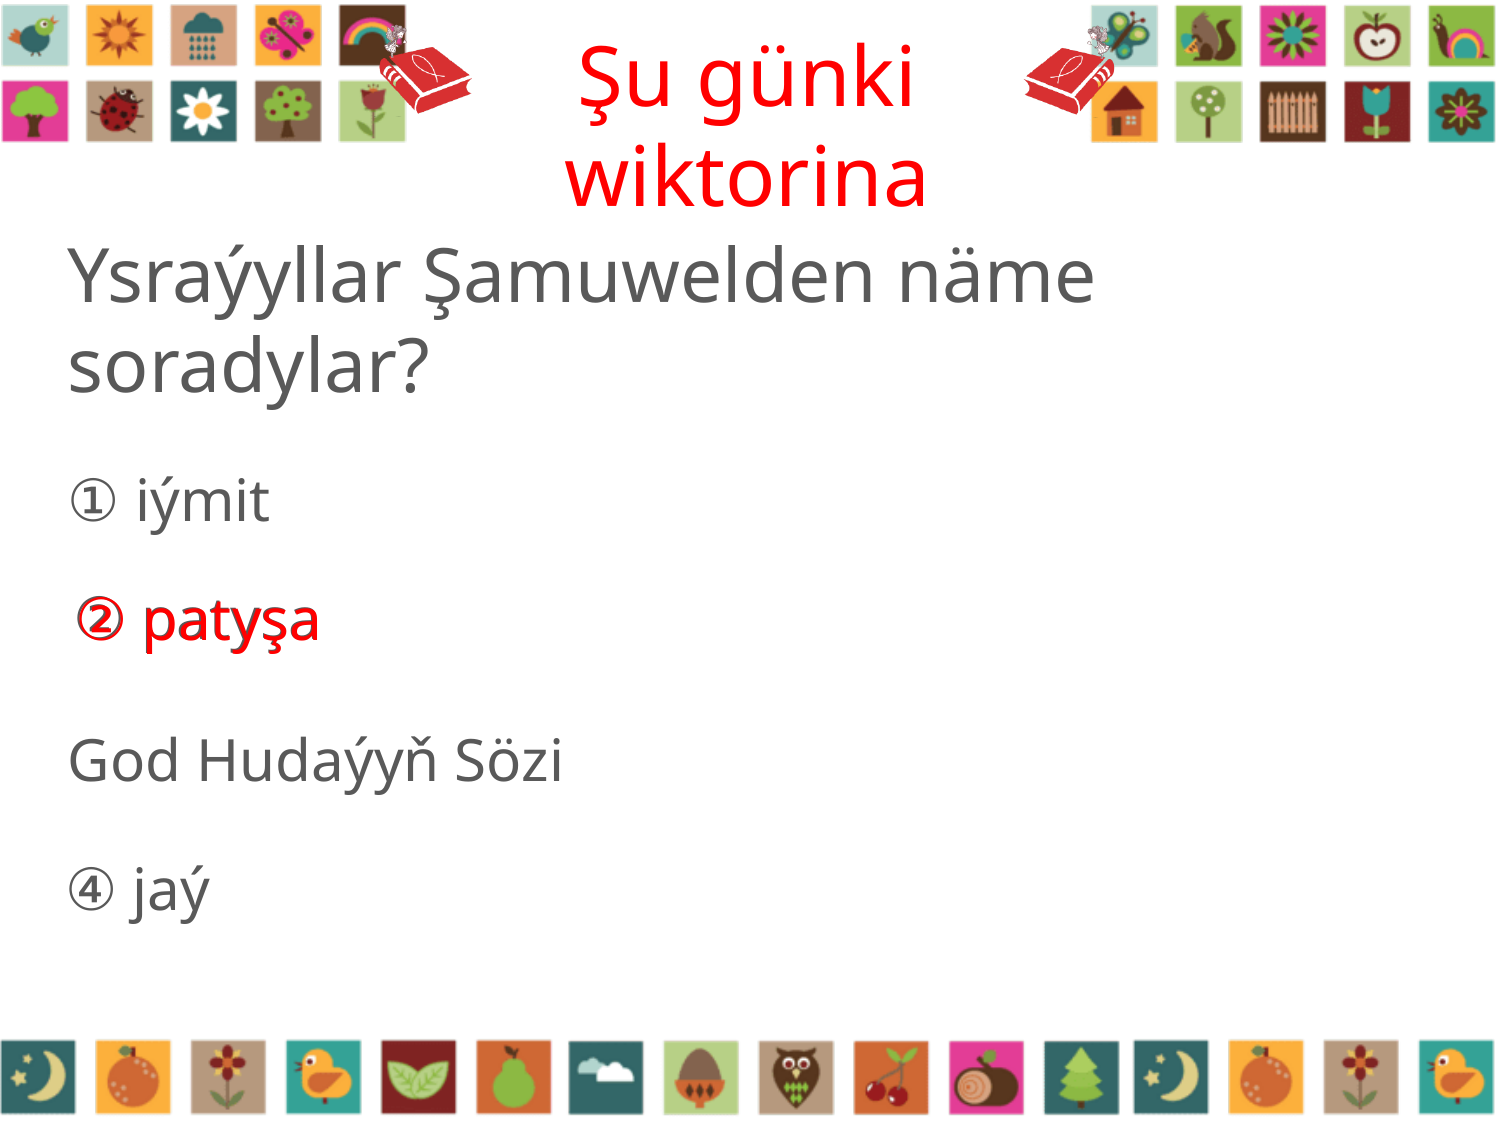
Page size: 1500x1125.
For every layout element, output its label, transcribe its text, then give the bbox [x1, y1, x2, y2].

picture [0, 3, 504, 150]
text_box God Hudaýyň Sözi [53, 716, 1483, 801]
text_box Şu günki wiktorina [414, 16, 1080, 219]
picture [992, 3, 1500, 150]
text_box Ysraýyllar Şamuwelden näme soradylar? [53, 219, 1436, 415]
text_box ② patyşa [60, 574, 1490, 660]
text_box ① iýmit [53, 456, 1436, 541]
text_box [0, 1028, 1500, 1118]
text_box ④ jaý [50, 844, 1480, 930]
